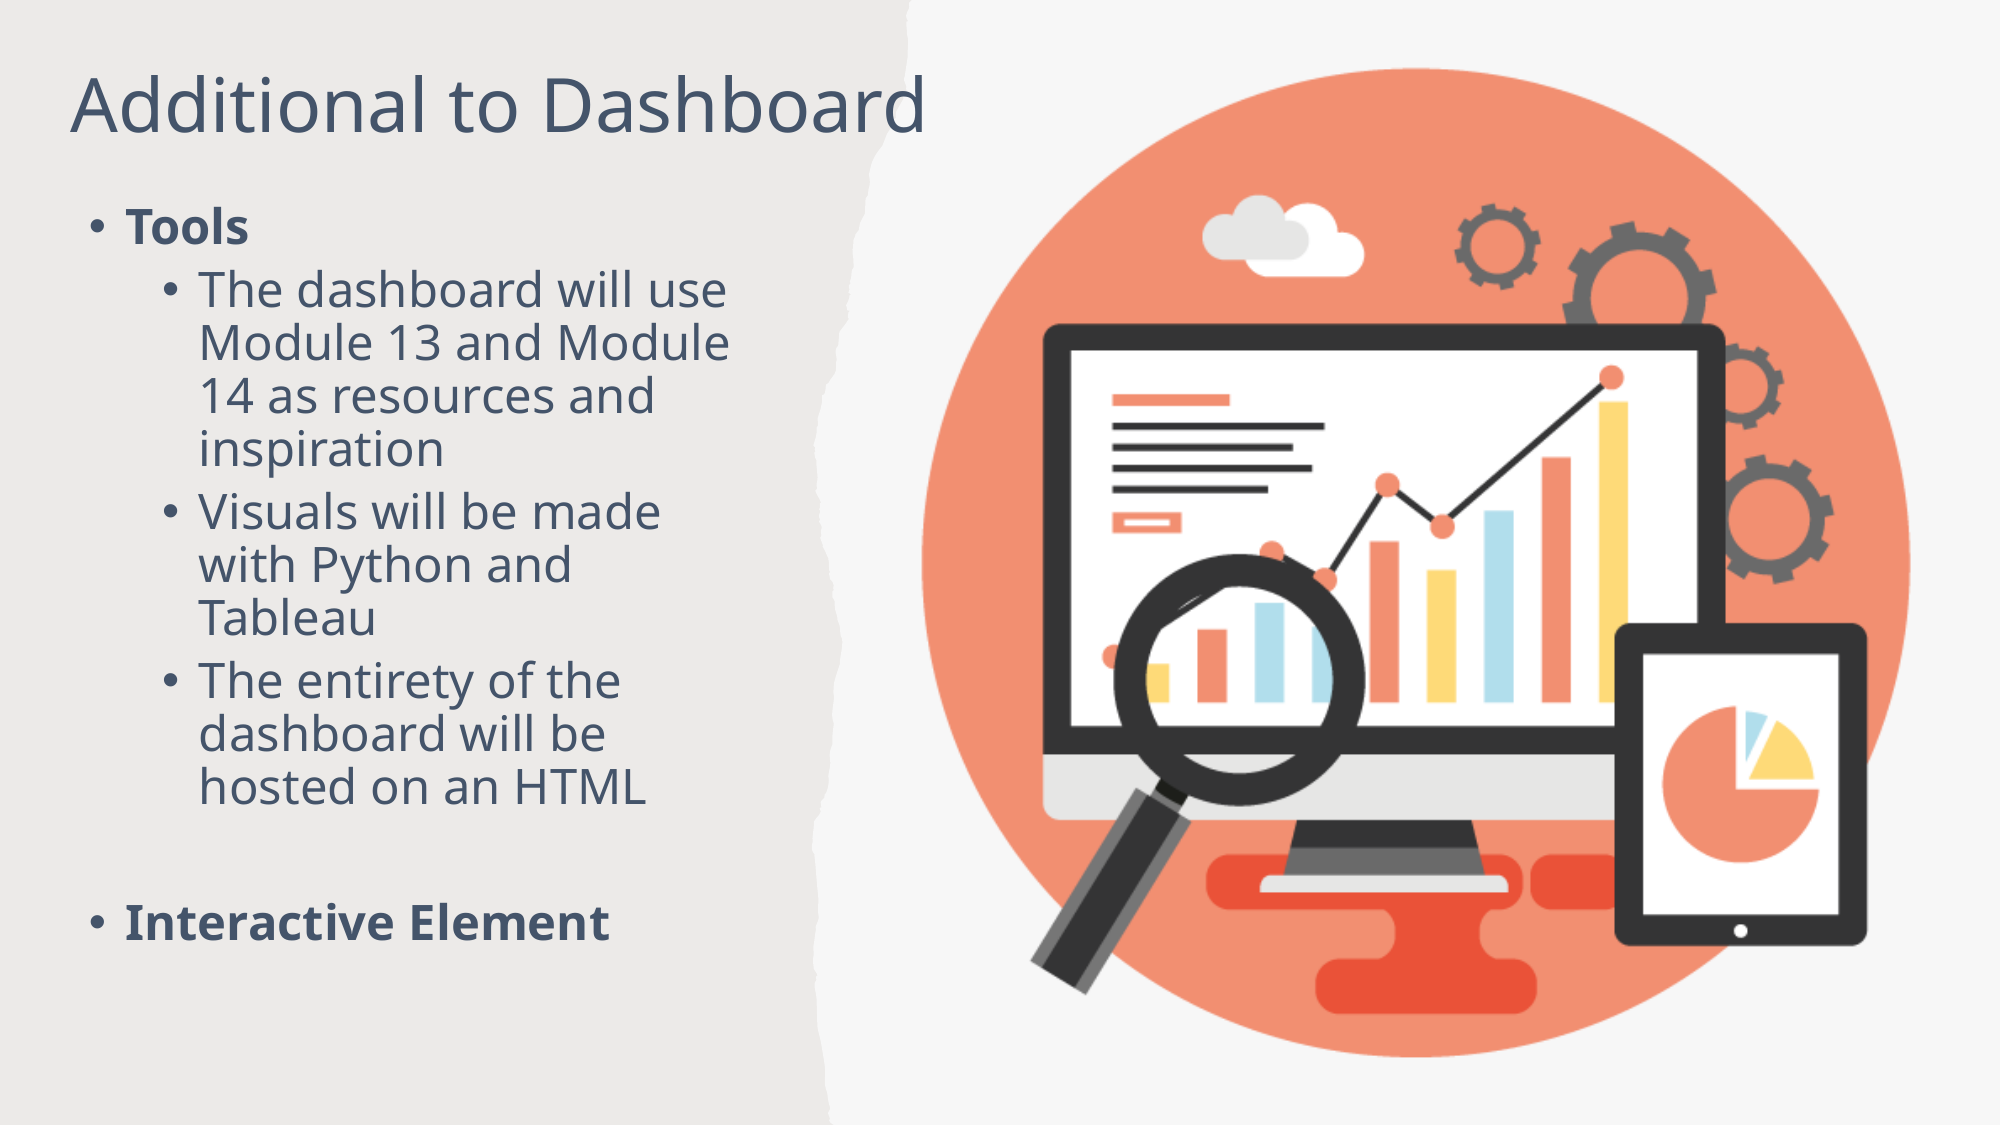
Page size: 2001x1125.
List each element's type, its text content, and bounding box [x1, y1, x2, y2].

picture [811, 0, 2000, 1125]
list Tools The dashboard will use Module 13 and Module 14 as resources and inspiration Visuals will be made with Python and Tableau The entirety of the dashboard will be hosted on an HTML Interactive Element [73, 278, 758, 1002]
text_box [0, 0, 811, 1125]
text_box Additional to Dashboard [55, 59, 811, 278]
